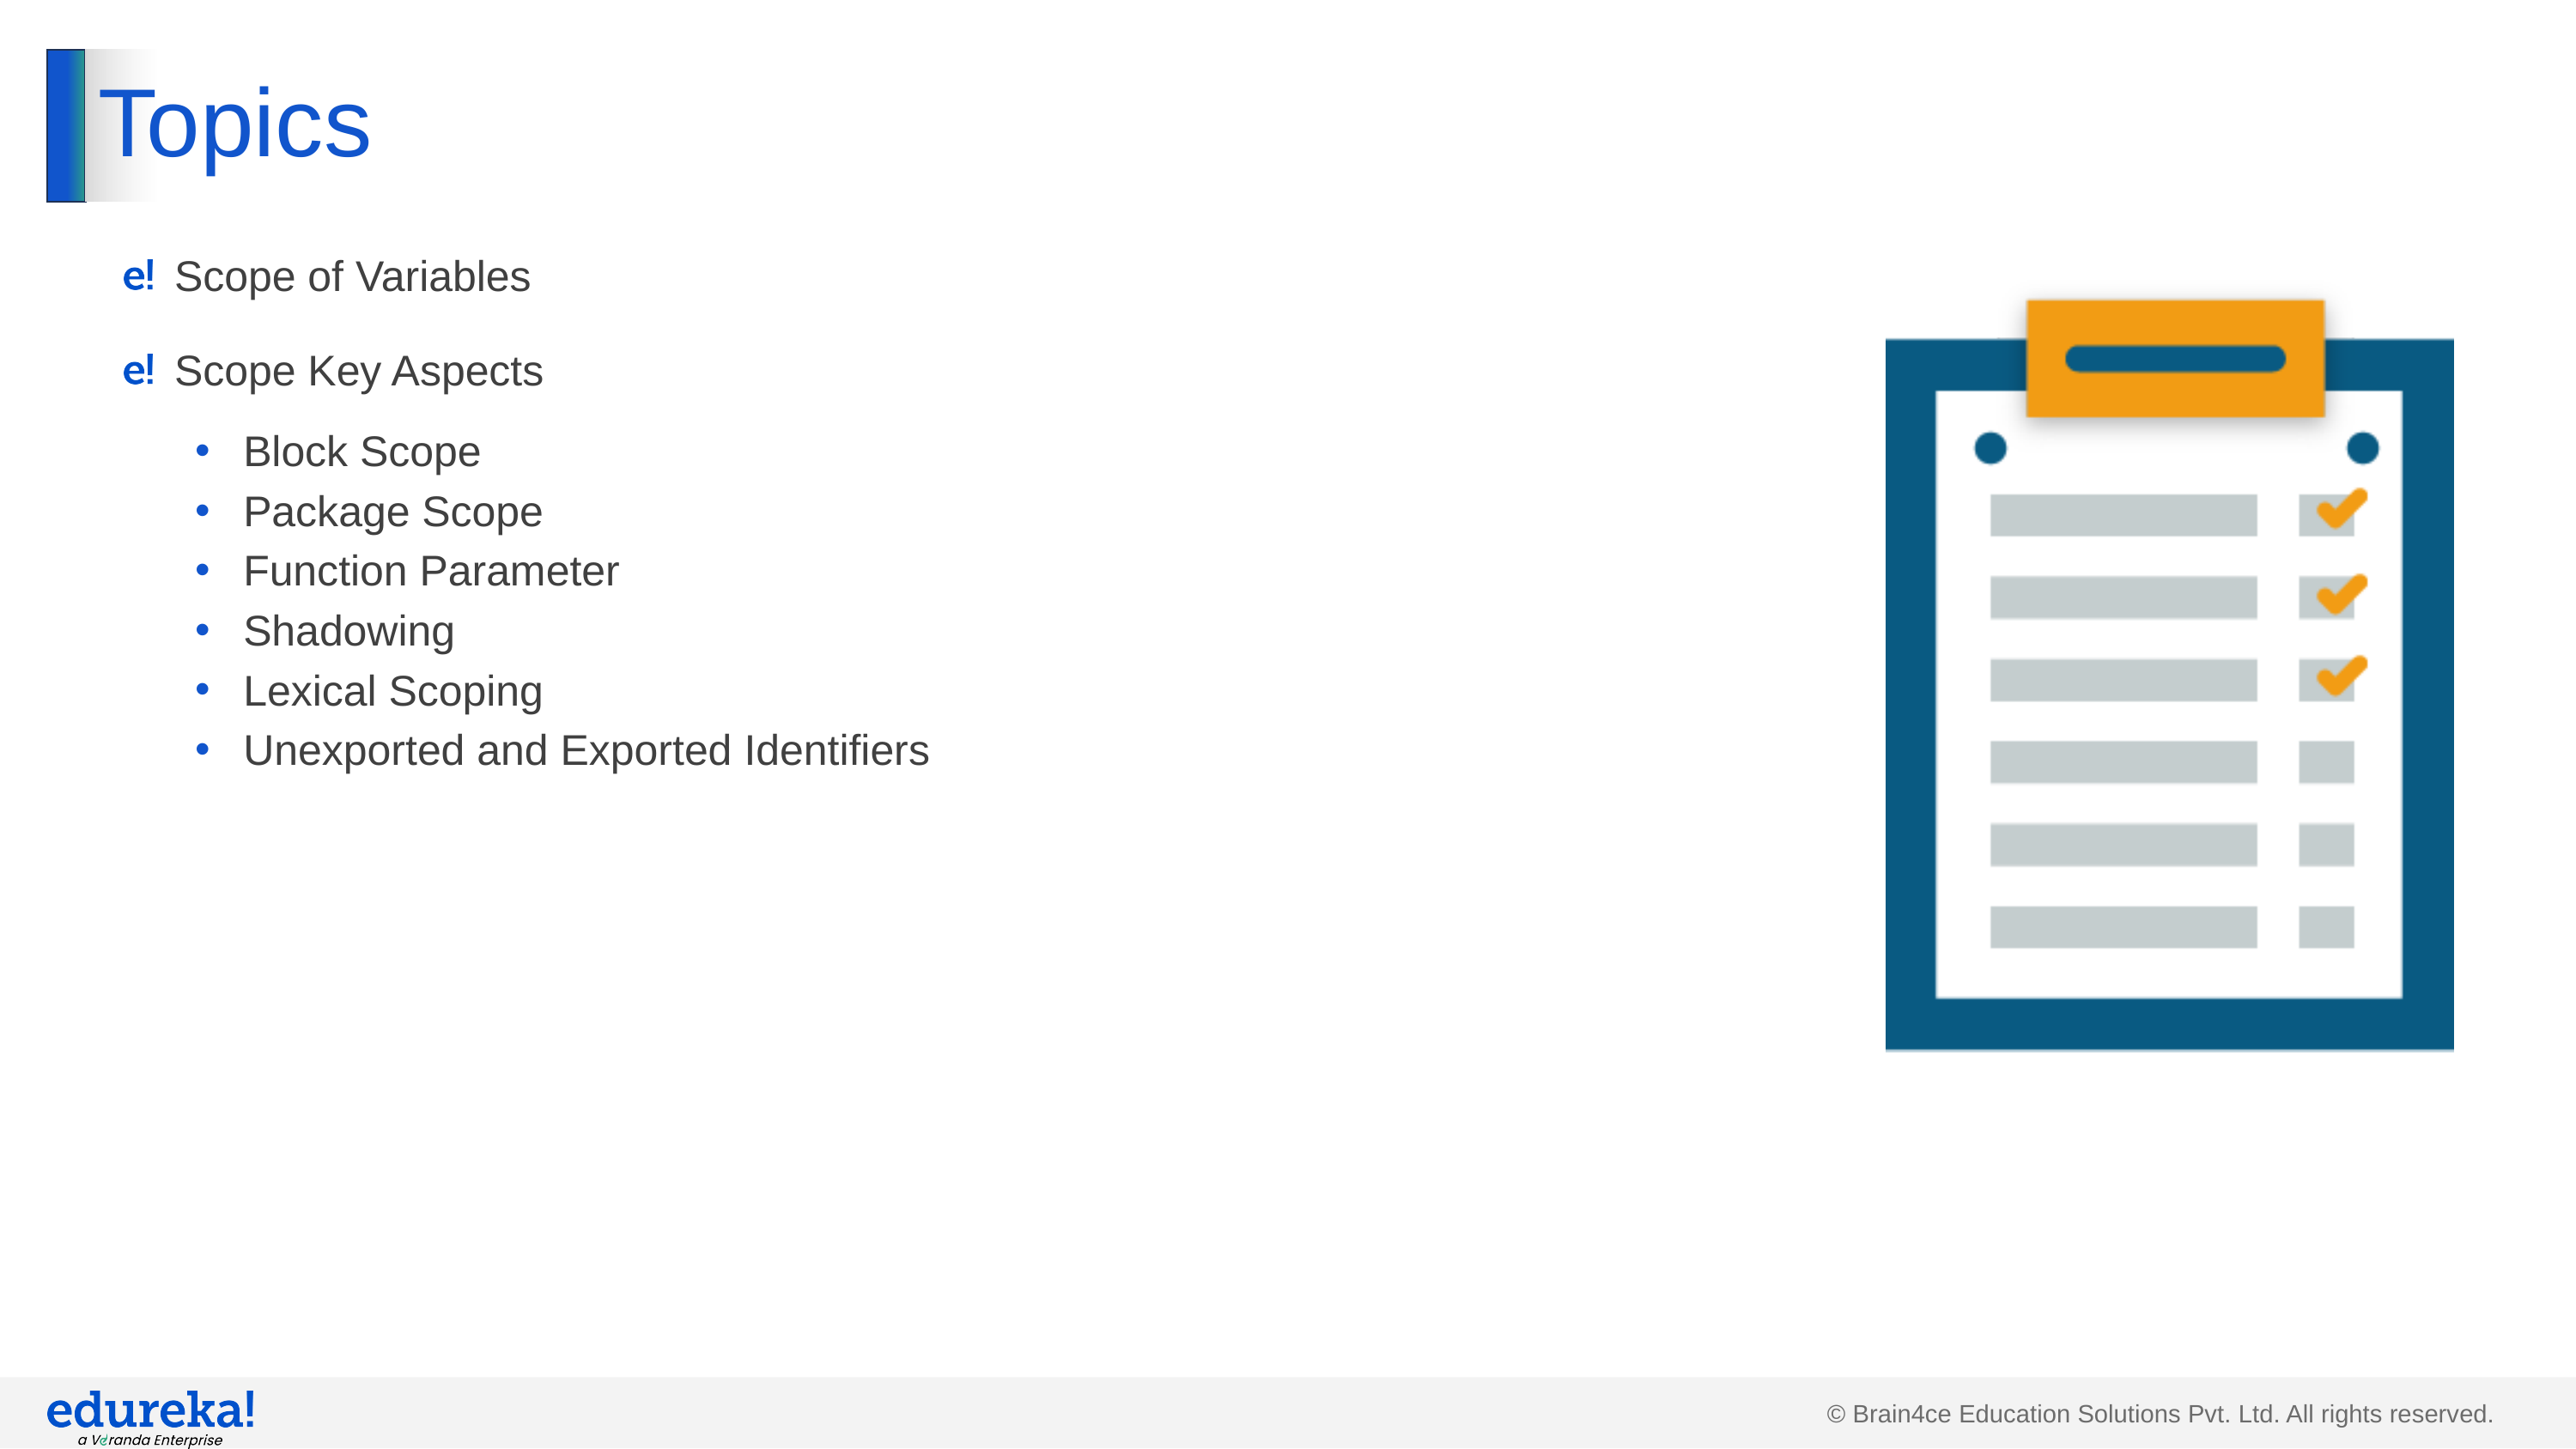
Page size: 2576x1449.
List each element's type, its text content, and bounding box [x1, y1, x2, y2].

picture [124, 259, 153, 290]
picture [124, 354, 153, 385]
picture [47, 1391, 253, 1449]
title Topics [85, 49, 2491, 202]
list Scope of Variables Scope Key Aspects Block Scope Package Scope Function Parameter Shadowing Lexical Scoping Unexported and Exported Identifiers [85, 242, 2491, 1332]
